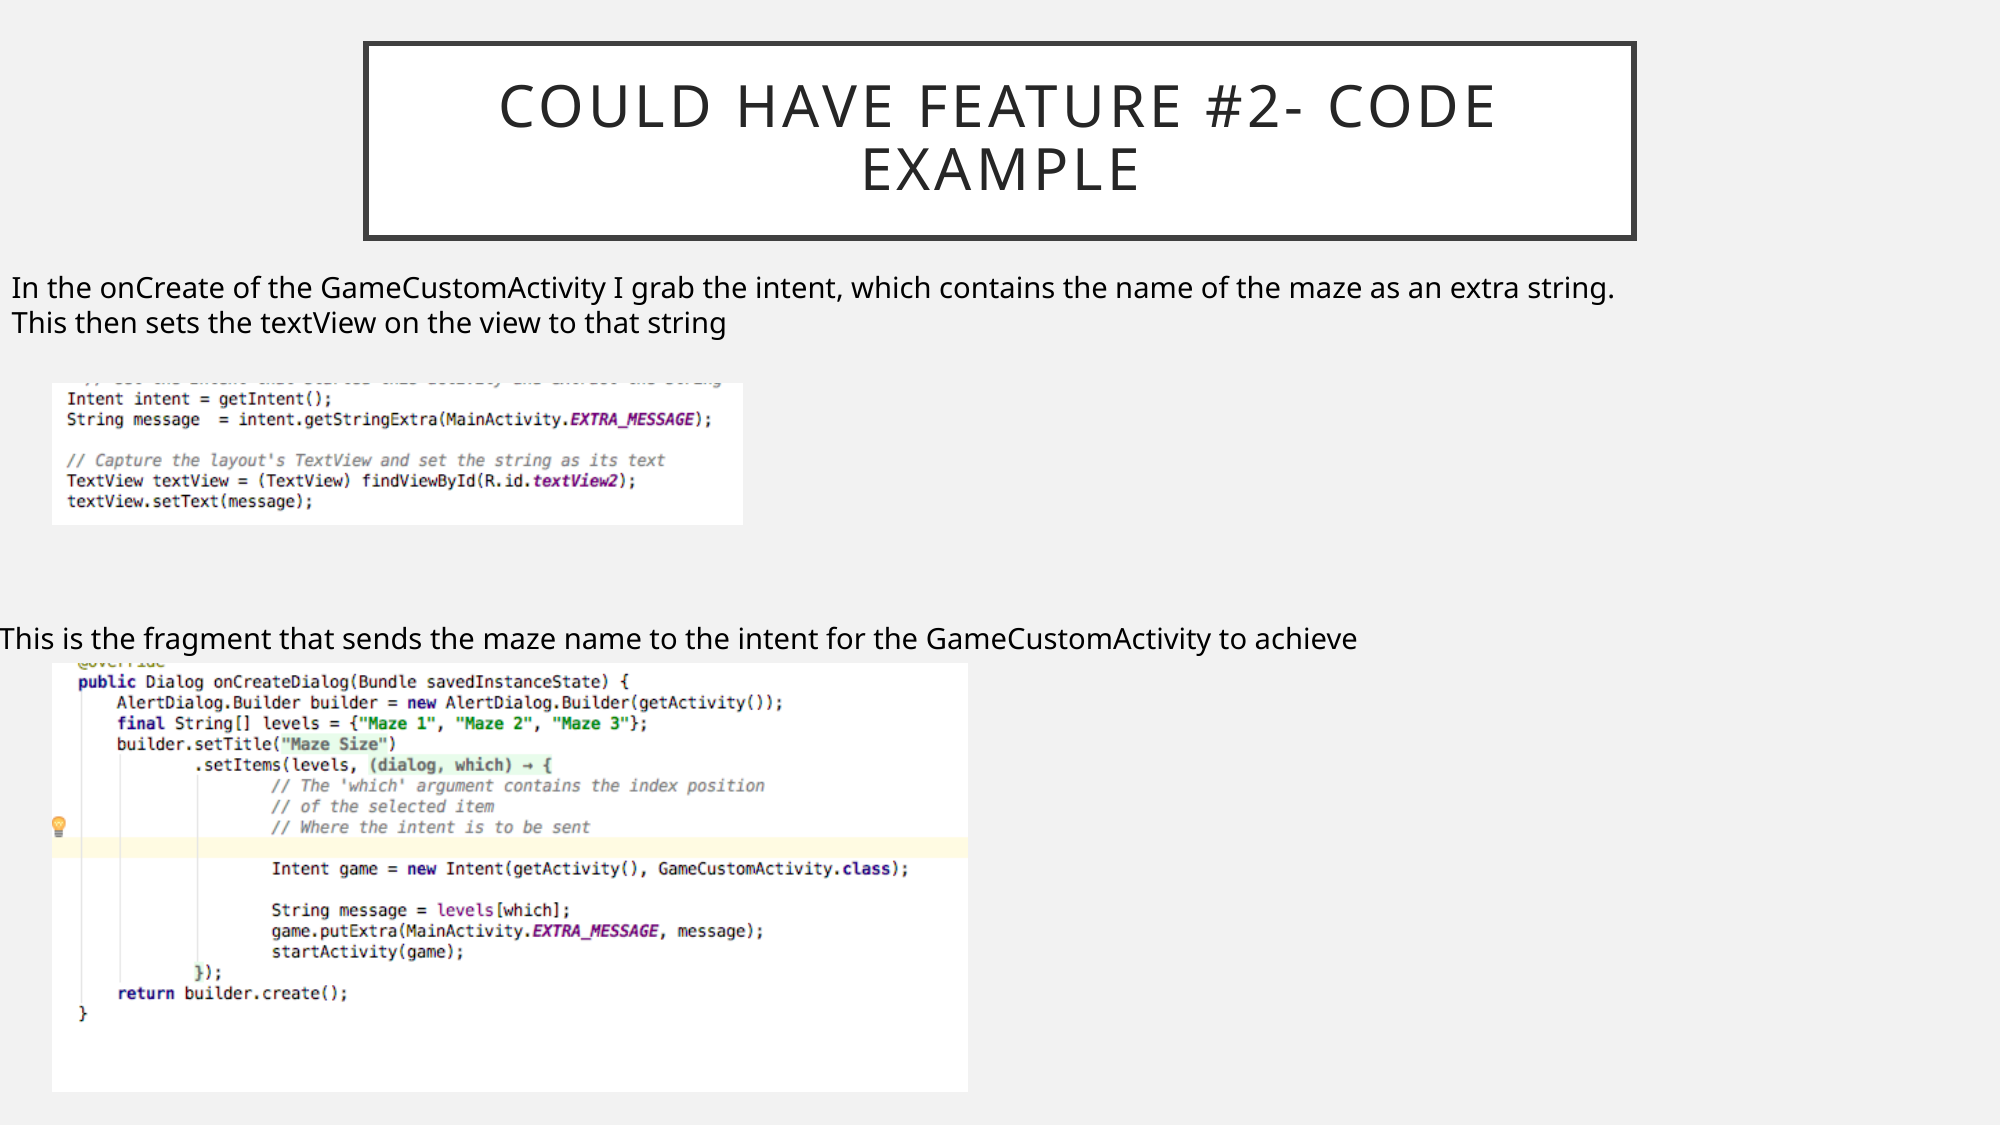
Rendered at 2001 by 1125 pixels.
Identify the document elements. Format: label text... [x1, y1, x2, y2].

picture [52, 383, 743, 525]
text_box In the onCreate of the GameCustomActivity I grab the intent, which contains the name of the maze as an extra string. This then sets the textView on the view to that string [0, 262, 1632, 347]
title Could Have Feature #2- code example [363, 41, 1637, 241]
text_box 2. This is the fragment that sends the maze name to the intent for the GameCustomActivity to achieve [0, 612, 1374, 663]
picture [52, 663, 968, 1092]
